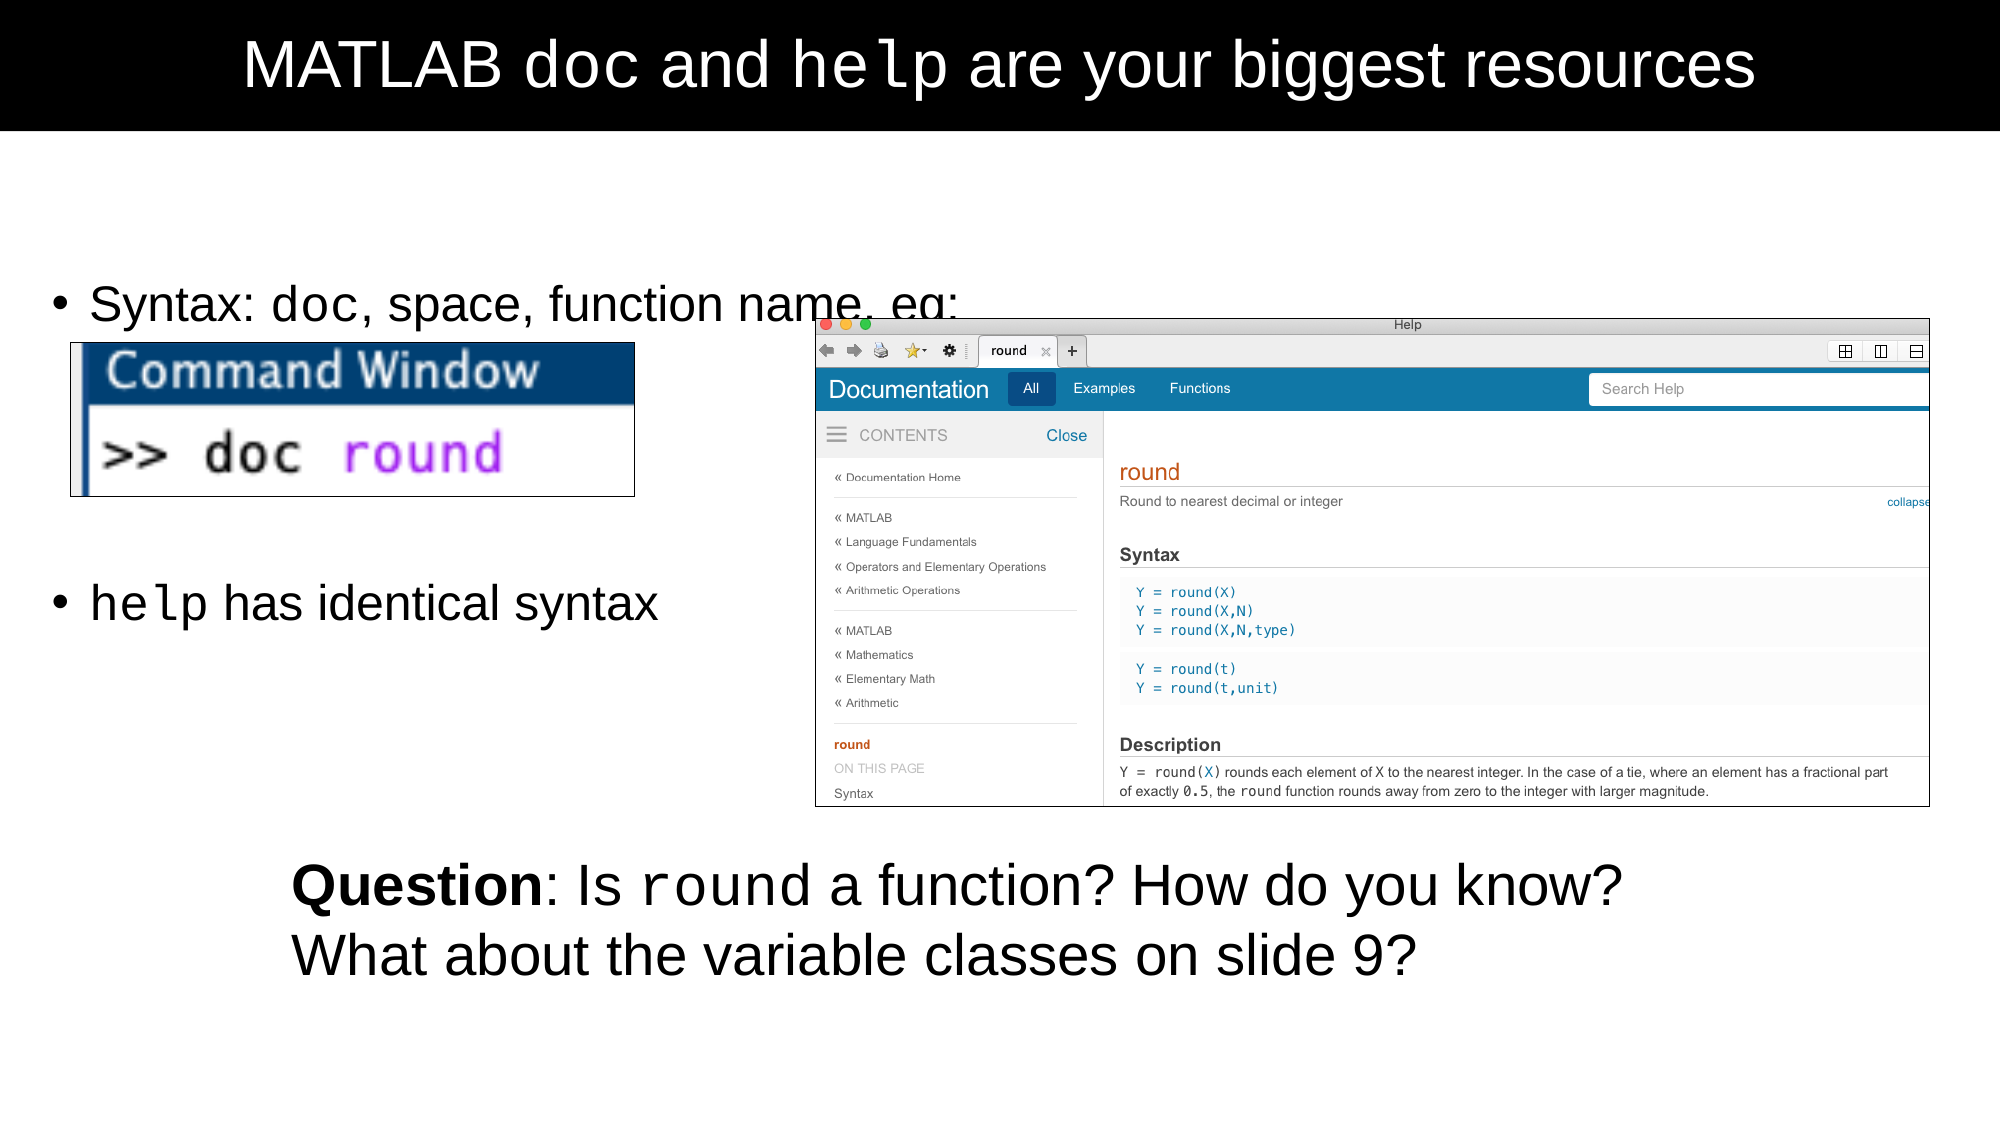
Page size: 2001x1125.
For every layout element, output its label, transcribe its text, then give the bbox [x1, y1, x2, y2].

picture [815, 318, 1930, 807]
picture [70, 342, 635, 497]
title MATLAB doc and help are your biggest resources [0, 0, 2000, 132]
text_box Question: Is round a function? How do you know? What about the variable classes on slide 9? [277, 839, 1723, 995]
list Syntax: doc, space, function name, eg: help has identical syntax [36, 189, 1964, 1096]
